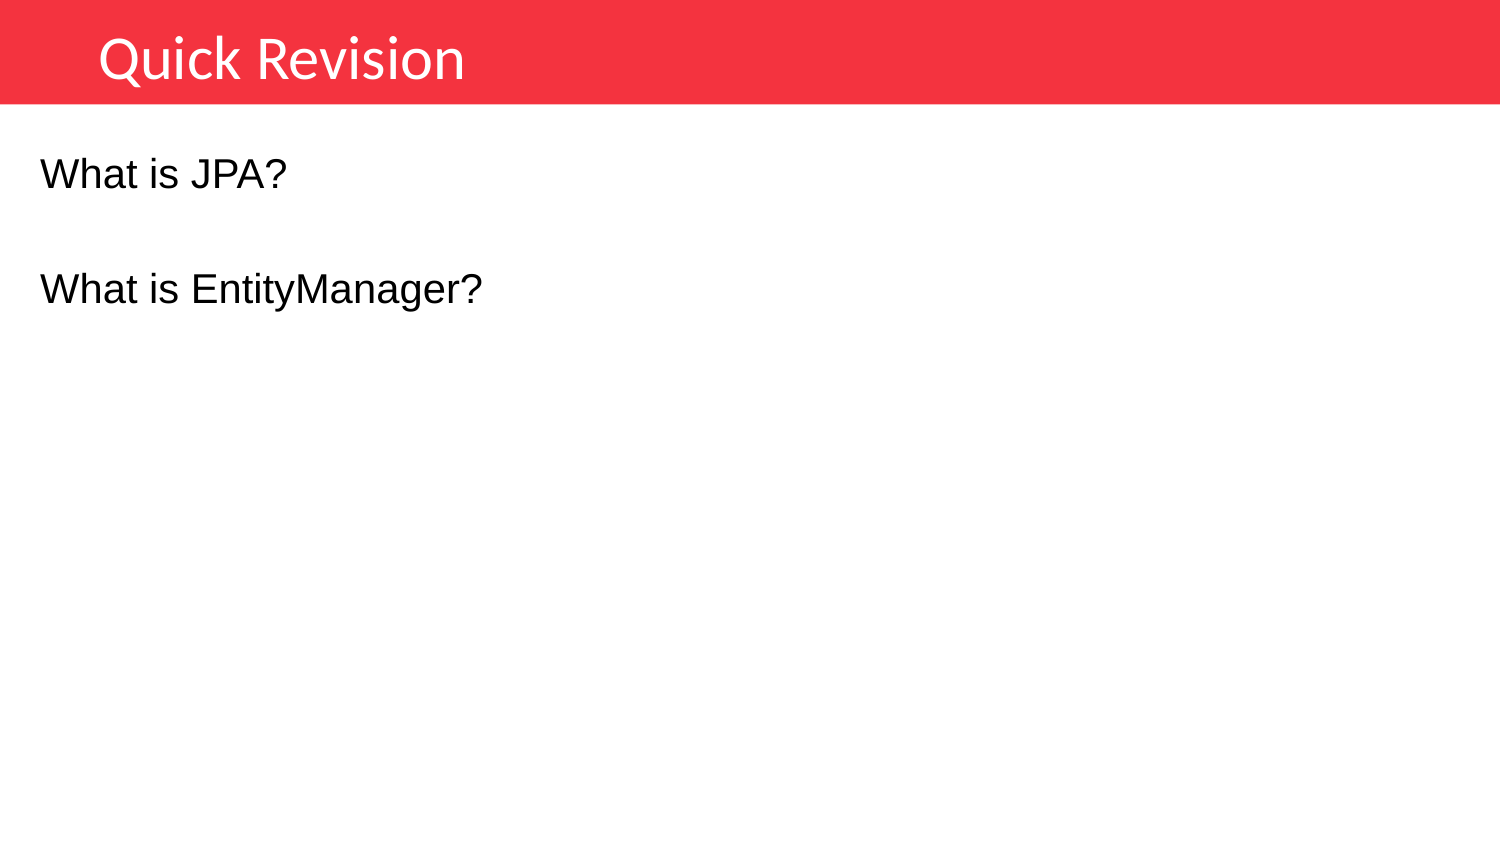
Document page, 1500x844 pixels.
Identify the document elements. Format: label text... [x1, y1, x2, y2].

text_box What is JPA? What is EntityManager? [25, 123, 1475, 820]
text_box Quick Revision [83, 2, 1289, 123]
text_box [0, 0, 1500, 105]
